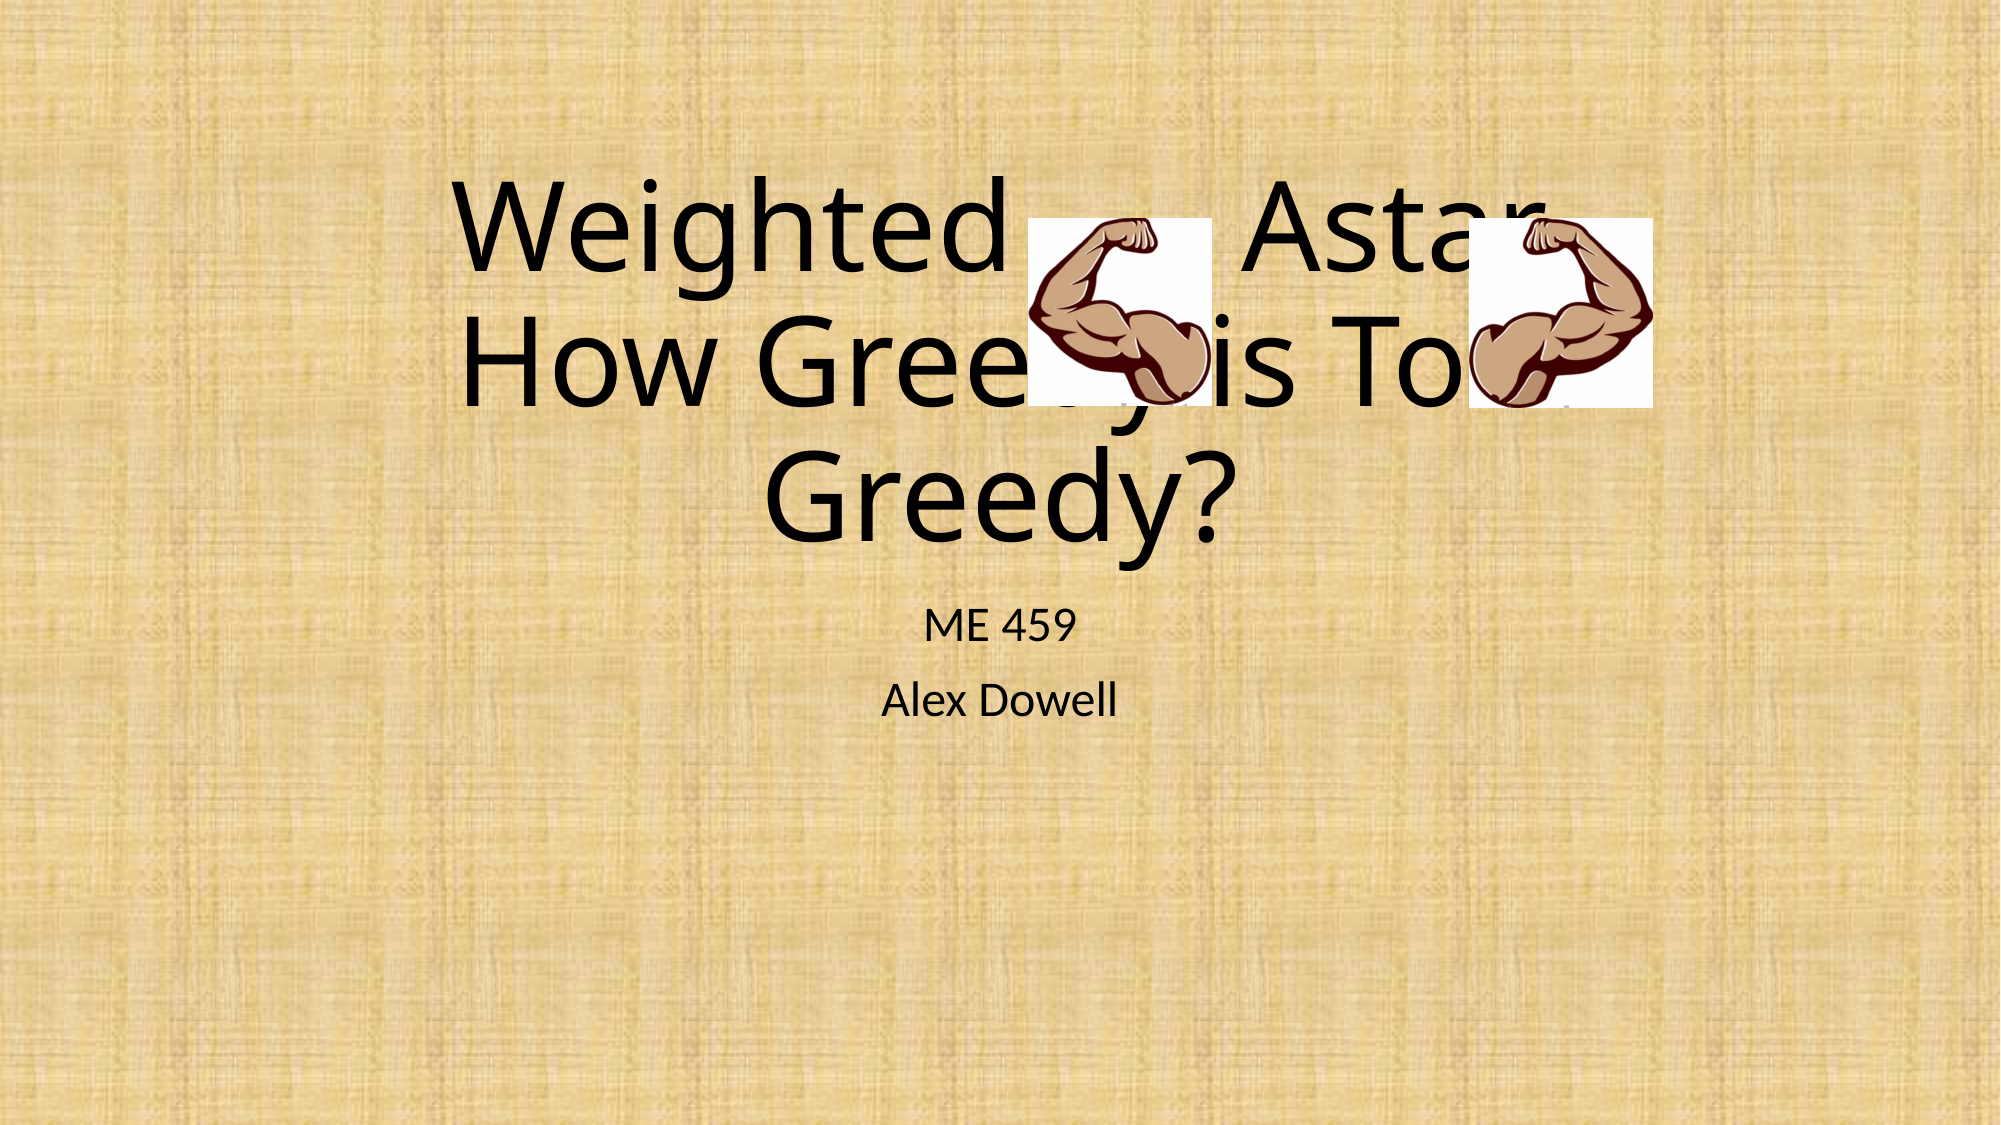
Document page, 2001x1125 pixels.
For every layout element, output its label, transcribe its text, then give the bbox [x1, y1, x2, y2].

title Weighted Astar How Greedy is Too Greedy? [249, 184, 1750, 576]
subtitle ME 459 Alex Dowell [249, 590, 1750, 863]
picture [0, 0, 2001, 1125]
